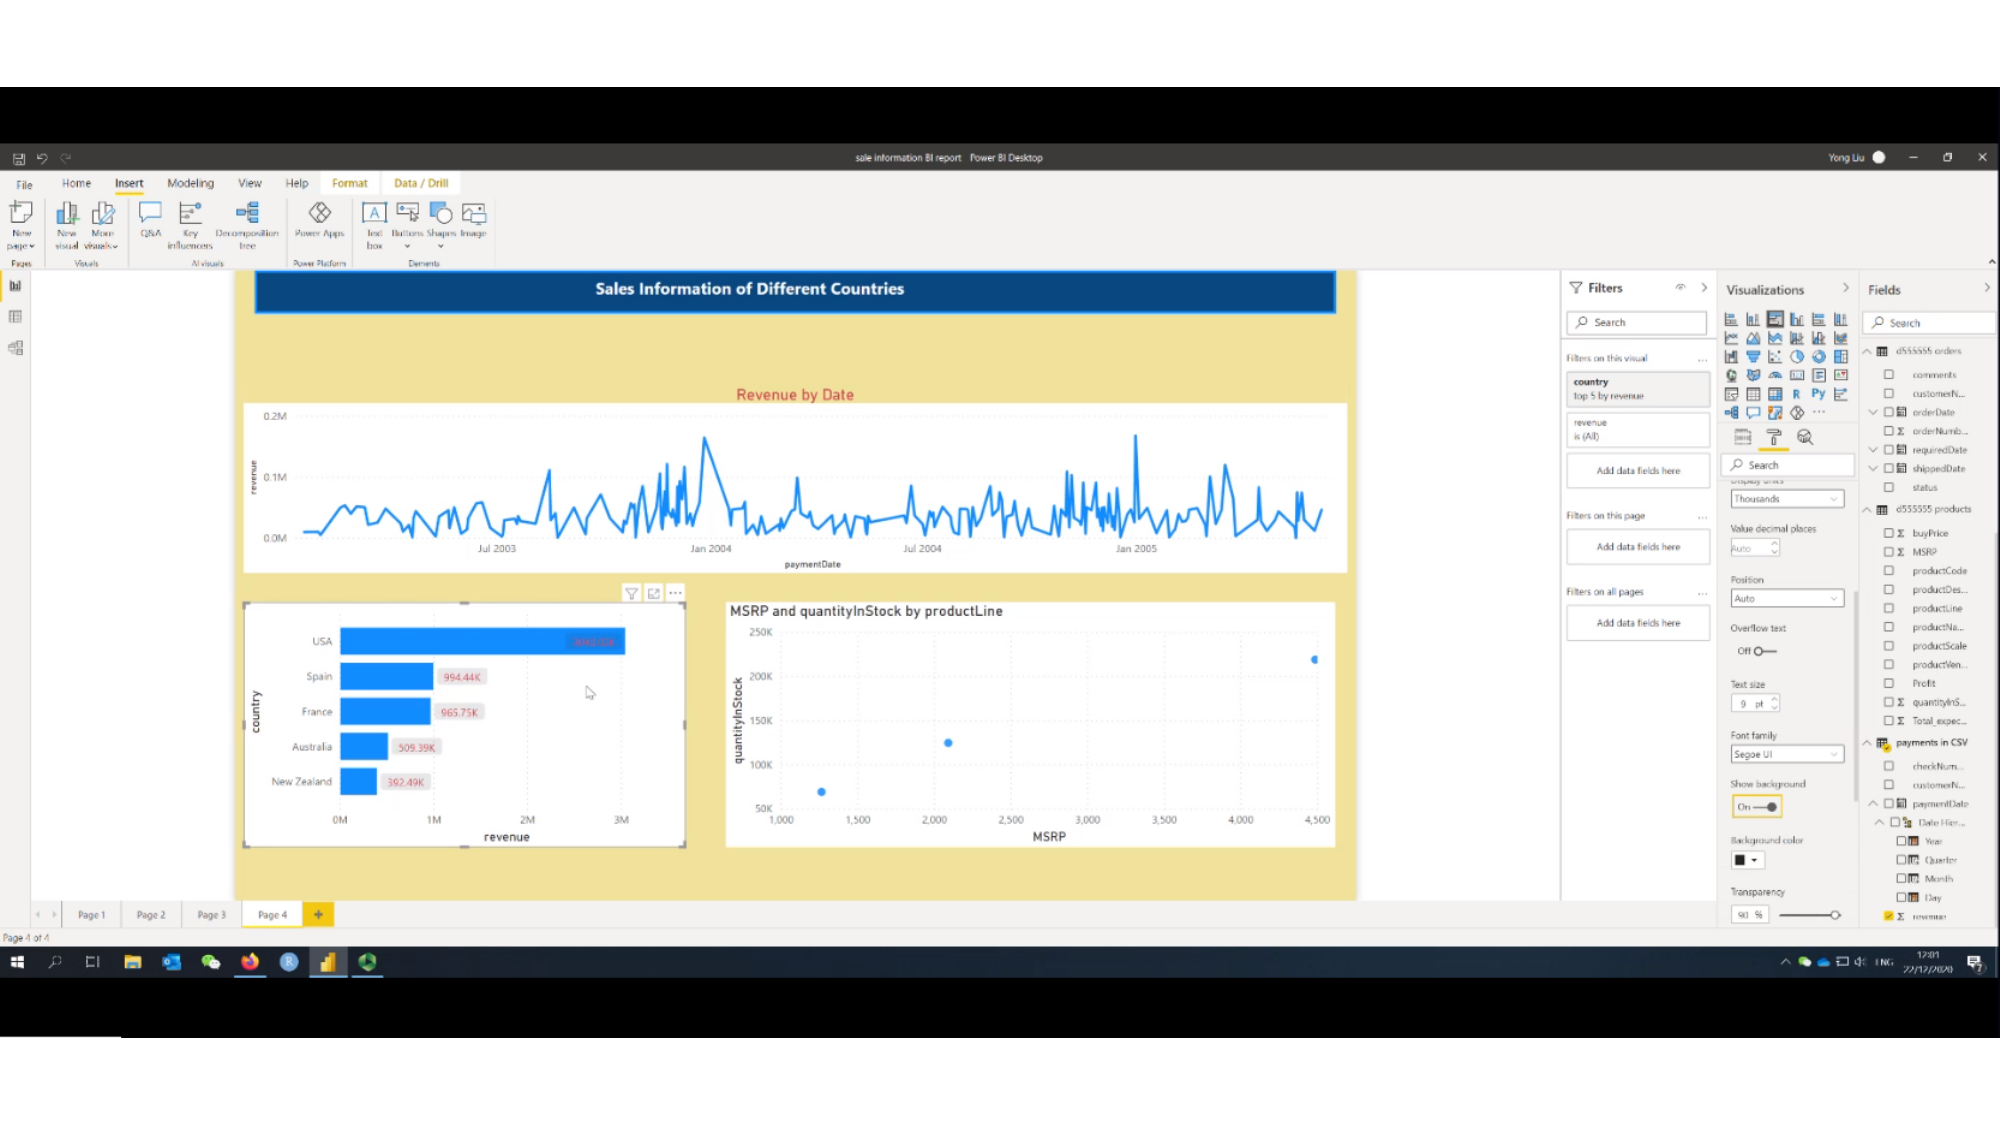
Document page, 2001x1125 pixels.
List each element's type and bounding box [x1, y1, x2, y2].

picture [0, 87, 2000, 1038]
